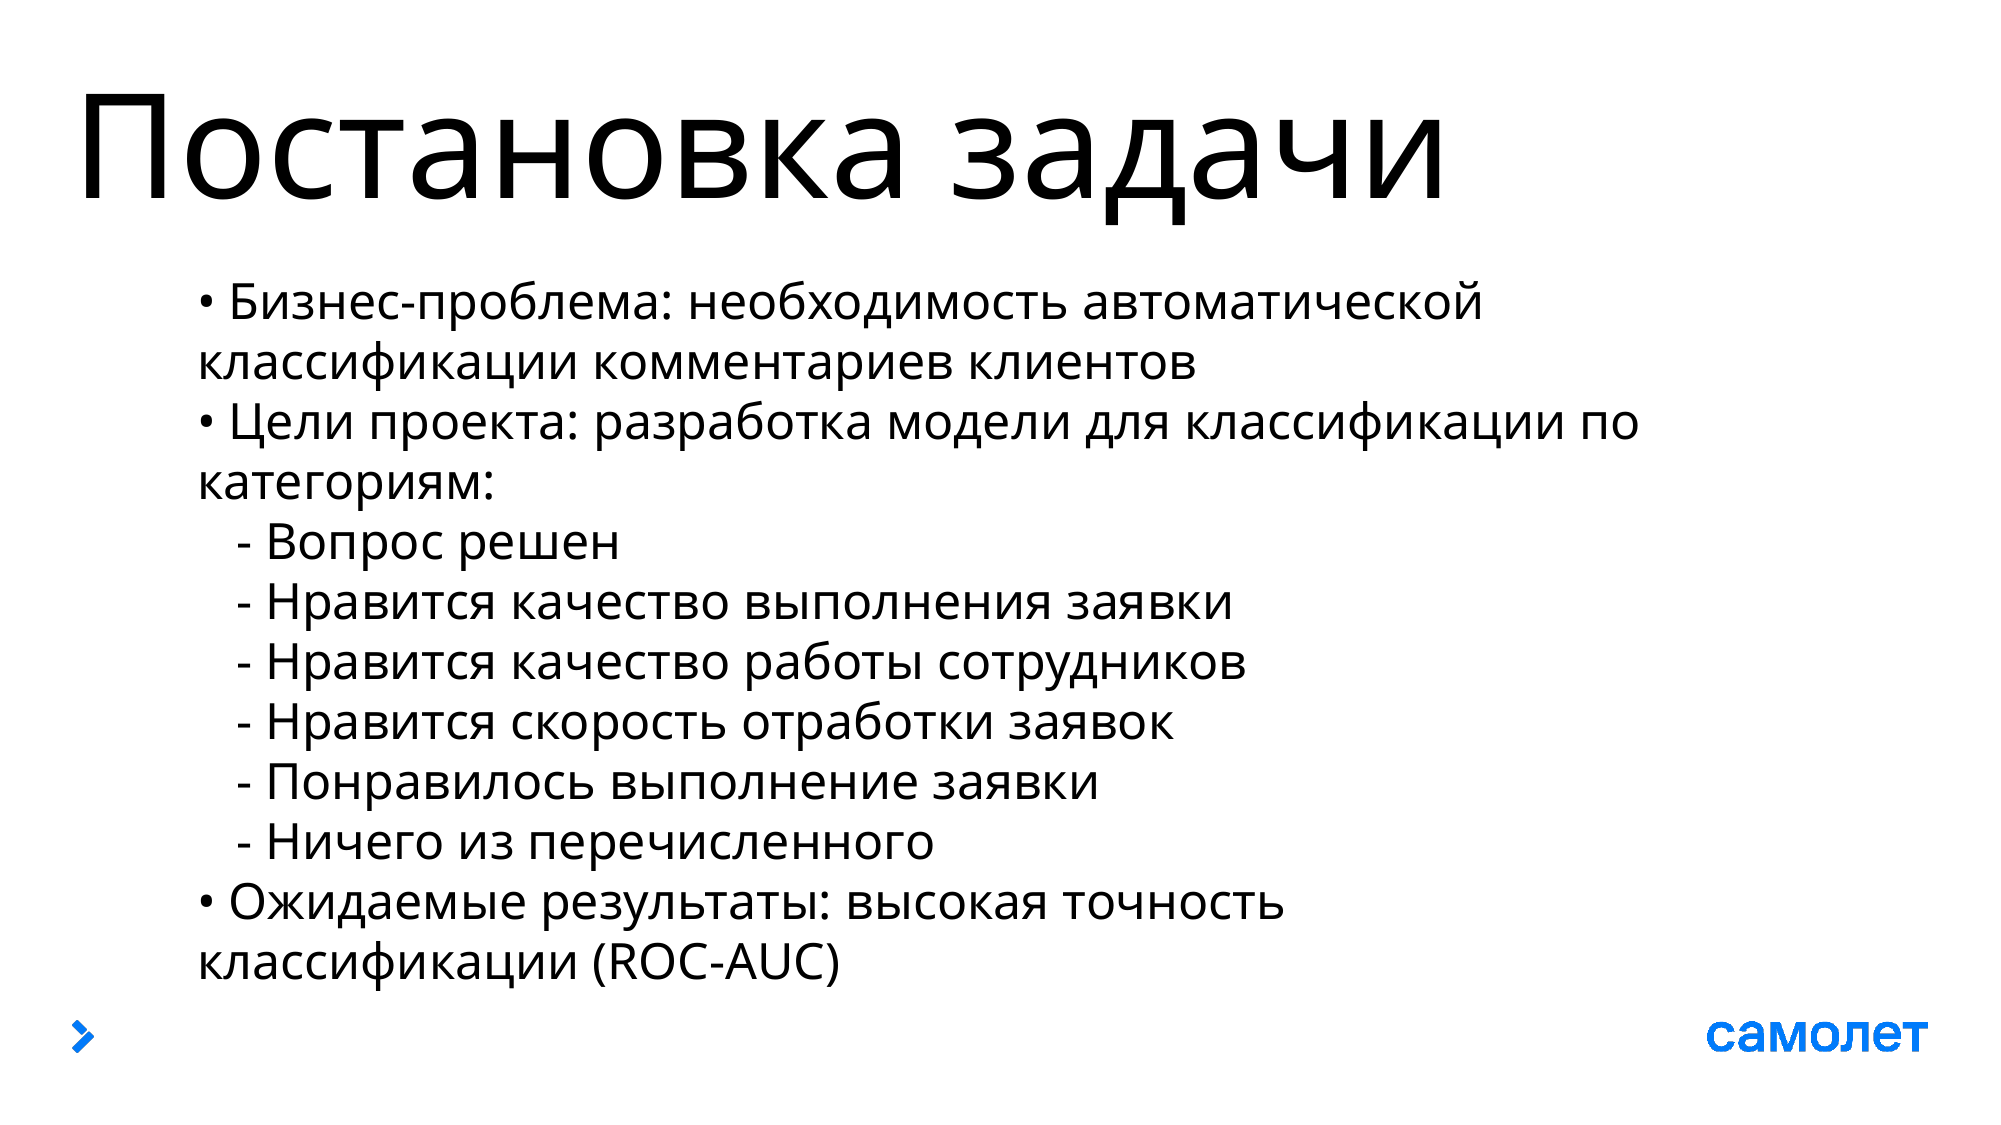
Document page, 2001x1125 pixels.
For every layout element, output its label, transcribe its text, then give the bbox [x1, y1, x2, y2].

title Постановка задачи [72, 71, 1928, 180]
text_box • Бизнес-проблема: необходимость автоматической классификации комментариев клиентов • Цели проекта: разработка модели для классификации по категориям: - Вопрос решен - Нравится качество выполнения заявки - Нравится качество работы сотрудников - Нравится скорость отработки заявок - Понравилось выполнение заявки - Ничего из перечисленного • Ожидаемые результаты: высокая точность классификации (ROC-AUC) [188, 261, 1676, 1081]
picture [72, 1020, 94, 1053]
picture [1707, 1021, 1928, 1052]
